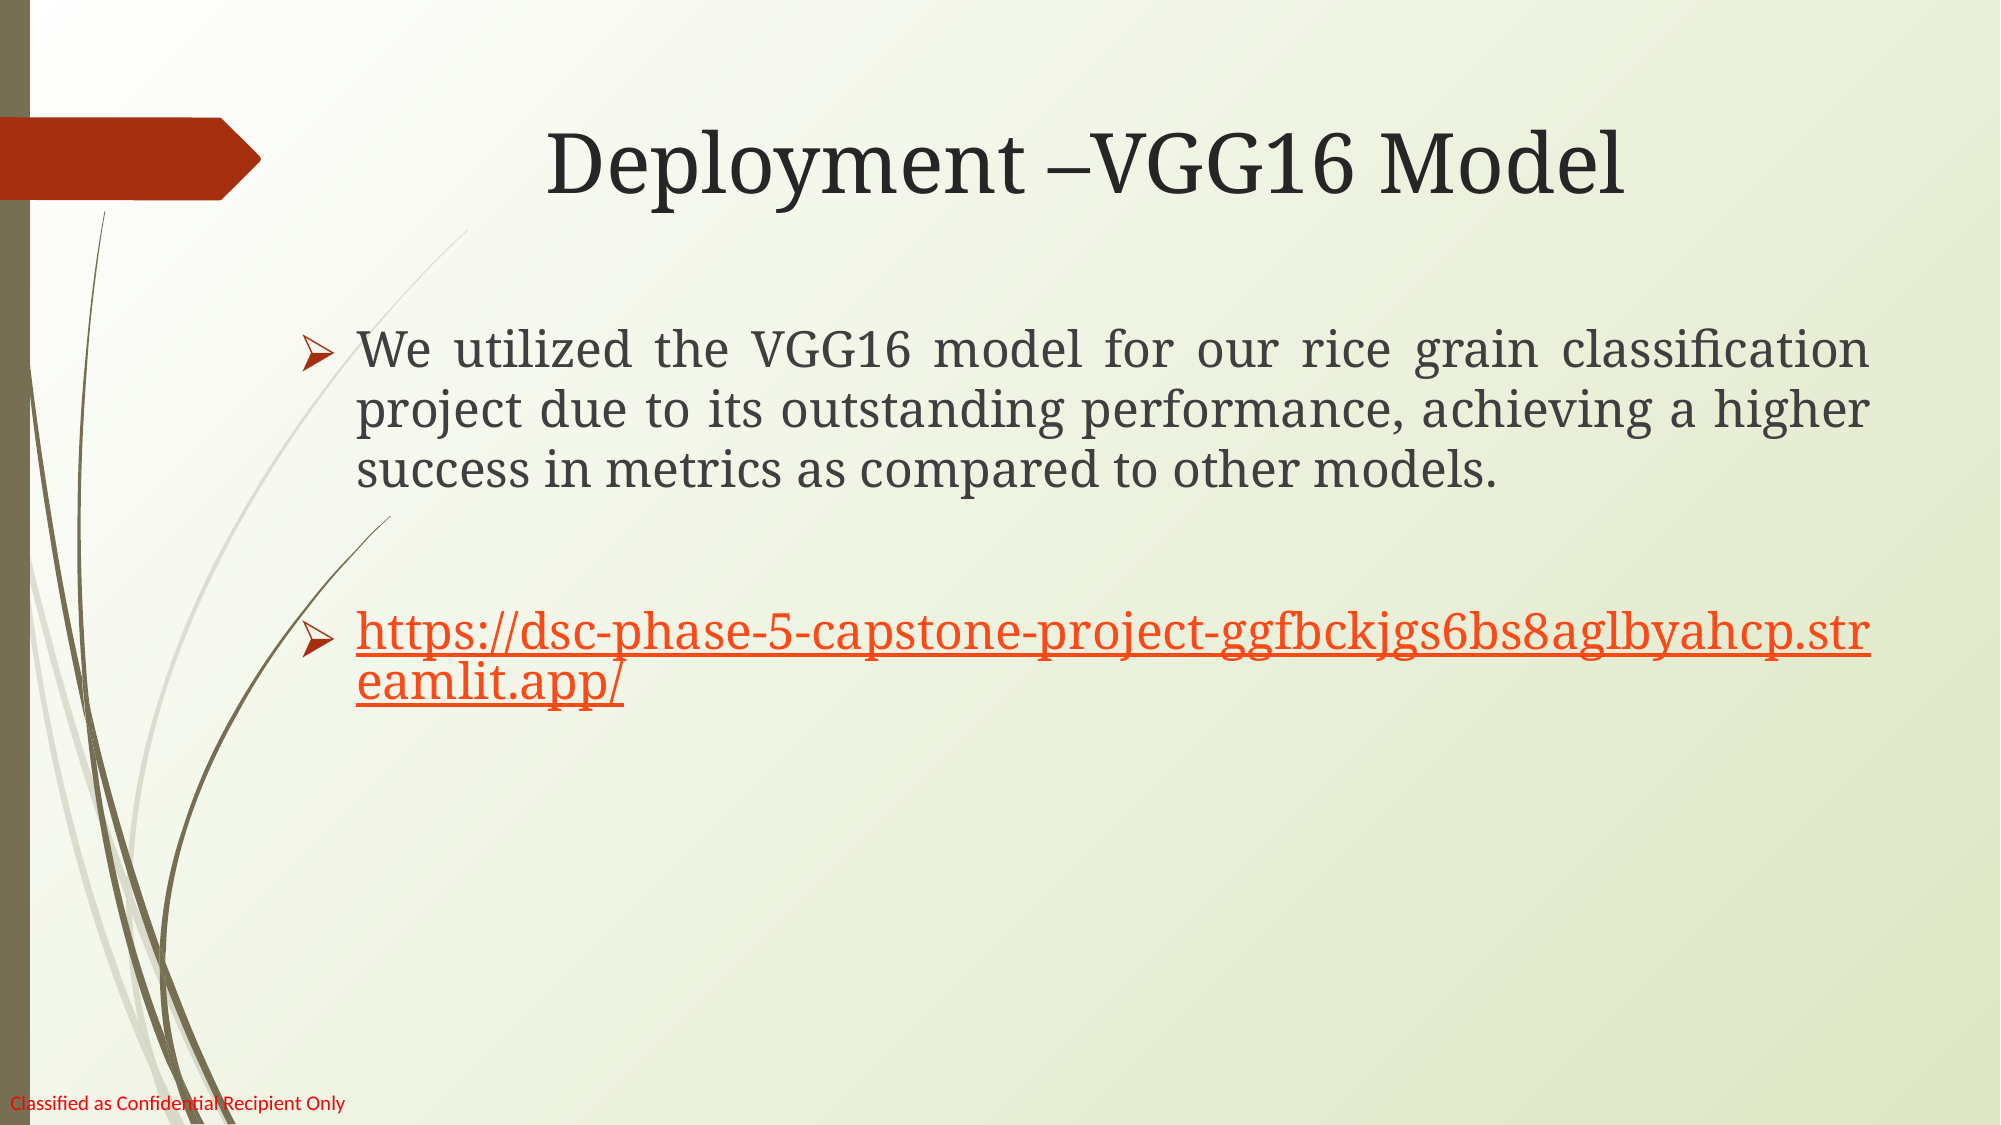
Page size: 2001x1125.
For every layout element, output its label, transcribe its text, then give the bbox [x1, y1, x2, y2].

list We utilized the VGG16 model for our rice grain classification project due to its outstanding performance, achieving a higher success in metrics as compared to other models. https://dsc-phase-5-capstone-project-ggfbckjgs6bs8aglbyahcp.streamlit.app/ [284, 310, 1888, 970]
title Deployment –VGG16 Model [284, 102, 1888, 252]
